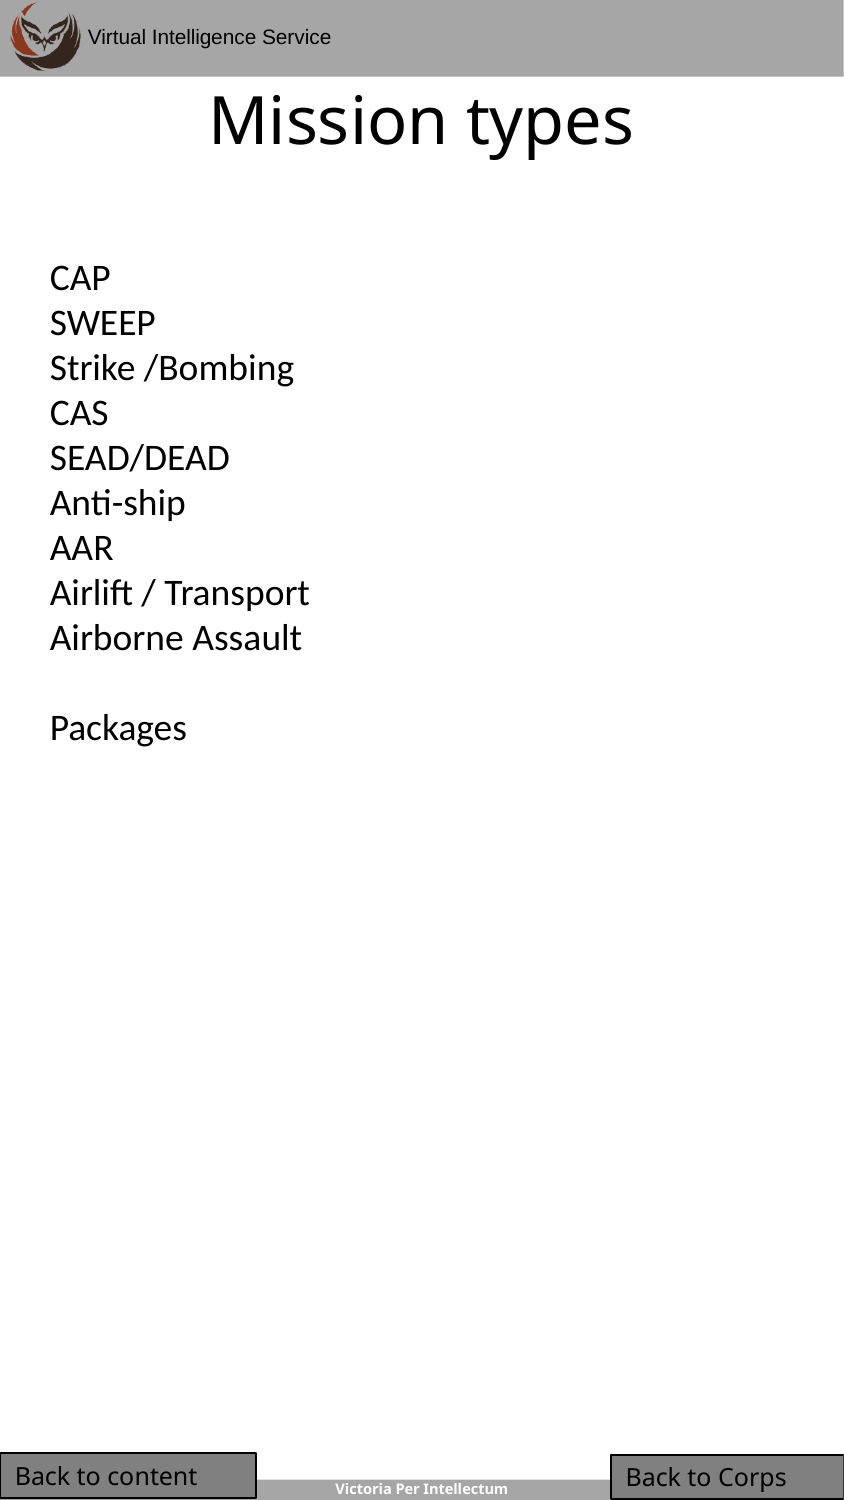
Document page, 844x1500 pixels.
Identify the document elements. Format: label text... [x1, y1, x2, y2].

text_box Back to content [0, 1453, 257, 1498]
text_box Back to Corps [610, 1454, 844, 1500]
title Mission types [0, 76, 844, 160]
picture [0, 0, 88, 76]
text_box CAP SWEEP Strike /Bombing CAS SEAD/DEAD Anti-ship AAR Airlift / Transport Airborne Assault Packages [35, 246, 774, 756]
